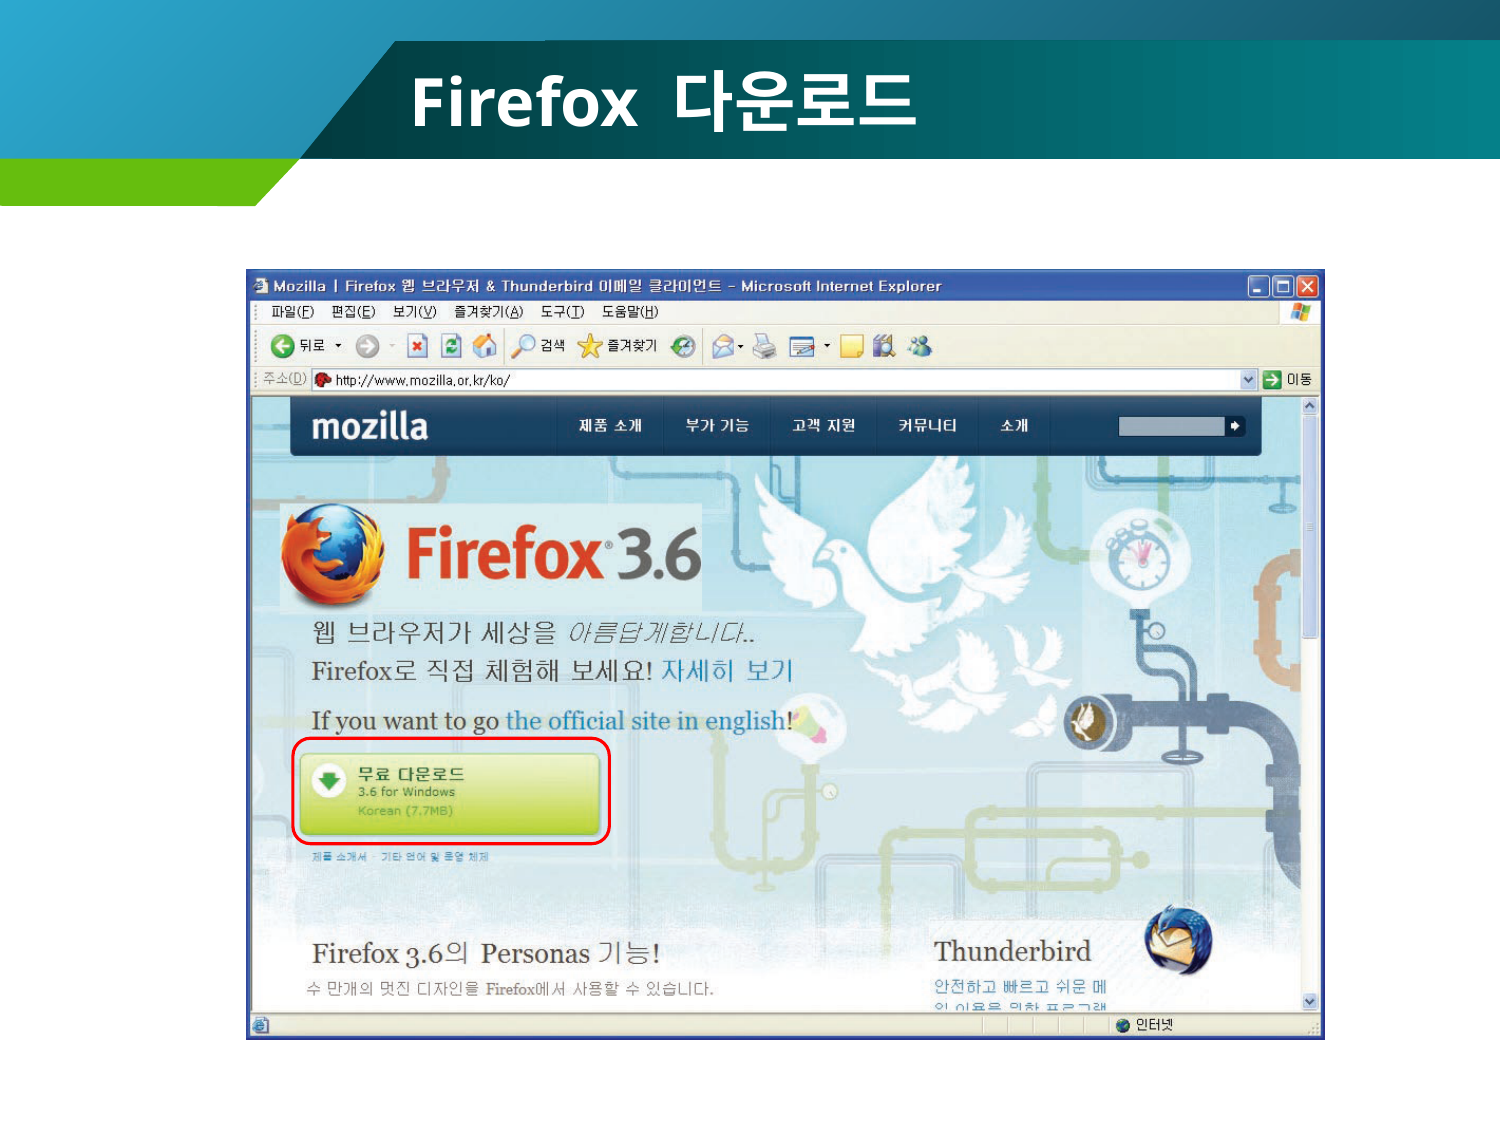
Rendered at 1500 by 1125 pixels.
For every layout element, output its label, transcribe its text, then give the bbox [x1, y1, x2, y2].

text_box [245, 269, 1325, 1040]
title Firefox 다운로드 [394, 36, 1433, 163]
